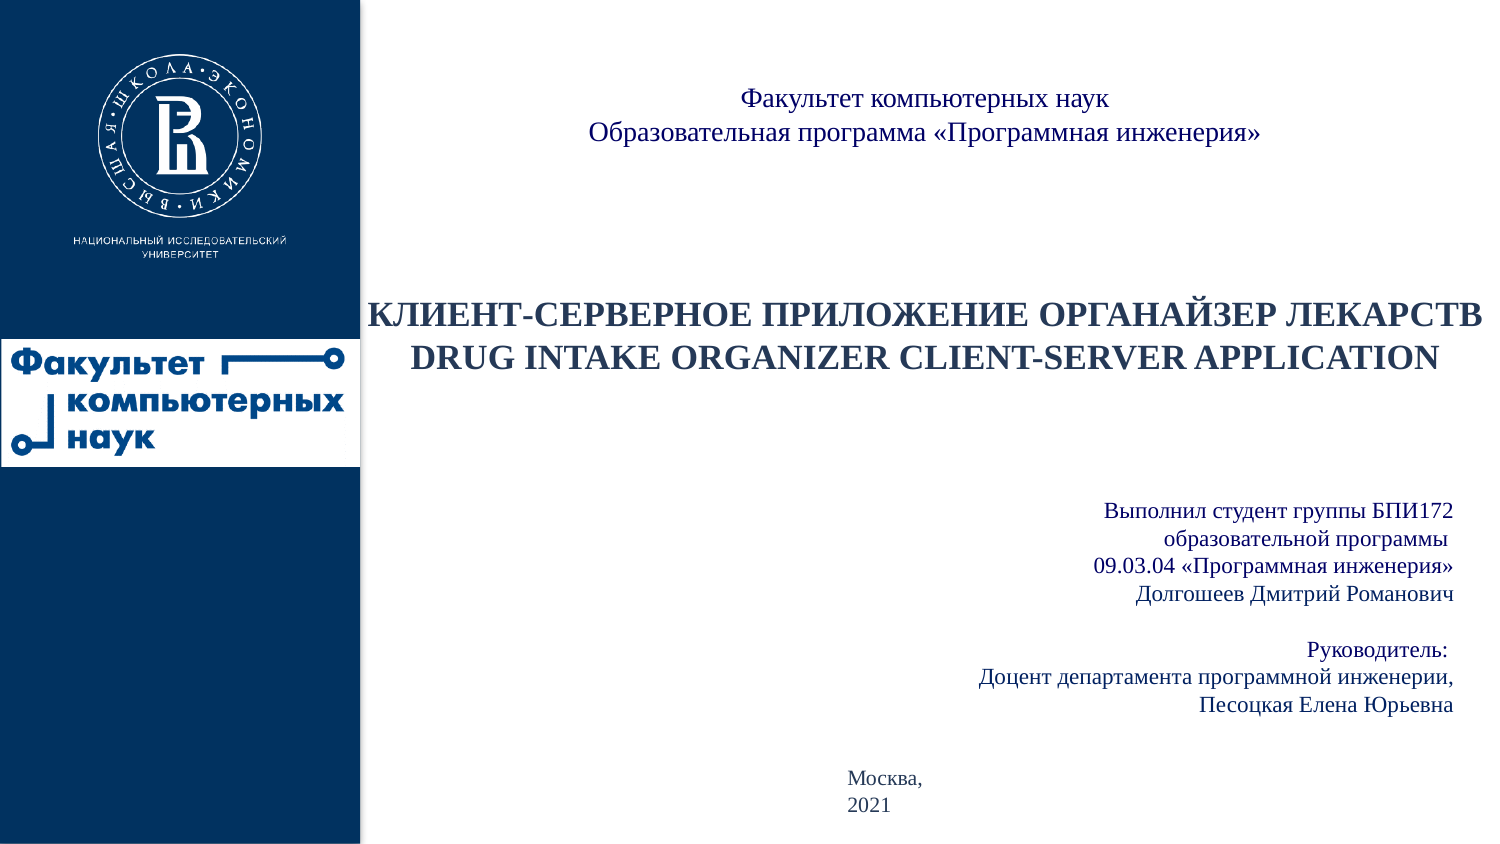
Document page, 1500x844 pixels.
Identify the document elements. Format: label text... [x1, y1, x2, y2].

text_box Факультет компьютерных наук Образовательная программа «Программная инженерия» [358, 75, 1493, 152]
text_box Москва, 2021 [843, 759, 972, 821]
text_box Клиент-серверное приложение органайзер лекарств Drug Intake Organizer Client-Server Application [358, 262, 1500, 422]
picture [74, 54, 286, 258]
text_box Выполнил студент группы БПИ172 образовательной программы 09.03.04 «Программная инженерия» Долгошеев Дмитрий Романович Руководитель: Доцент департамента программной инженерии, Песоцкая Елена Юрьевна [962, 487, 1469, 738]
